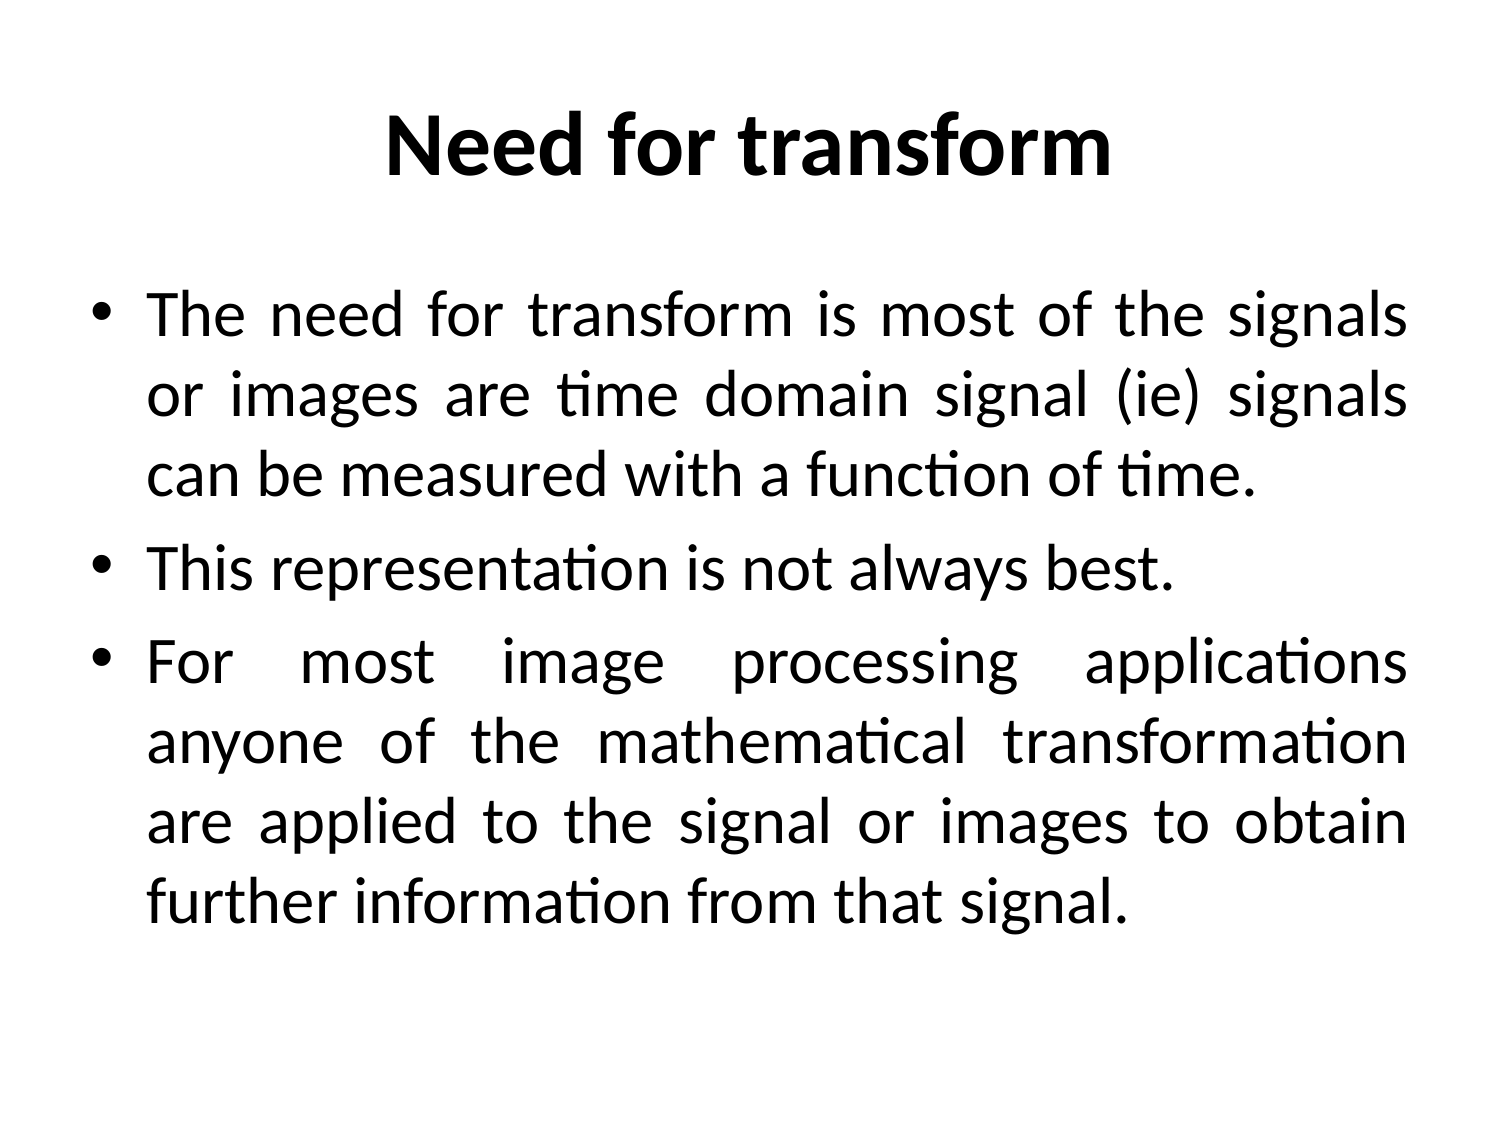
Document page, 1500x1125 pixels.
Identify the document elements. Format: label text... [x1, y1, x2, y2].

list The need for transform is most of the signals or images are time domain signal (ie) signals can be measured with a function of time. This representation is not always best. For most image processing applications anyone of the mathematical transformation are applied to the signal or images to obtain further information from that signal. [75, 262, 1425, 1005]
title Need for transform [75, 45, 1425, 233]
